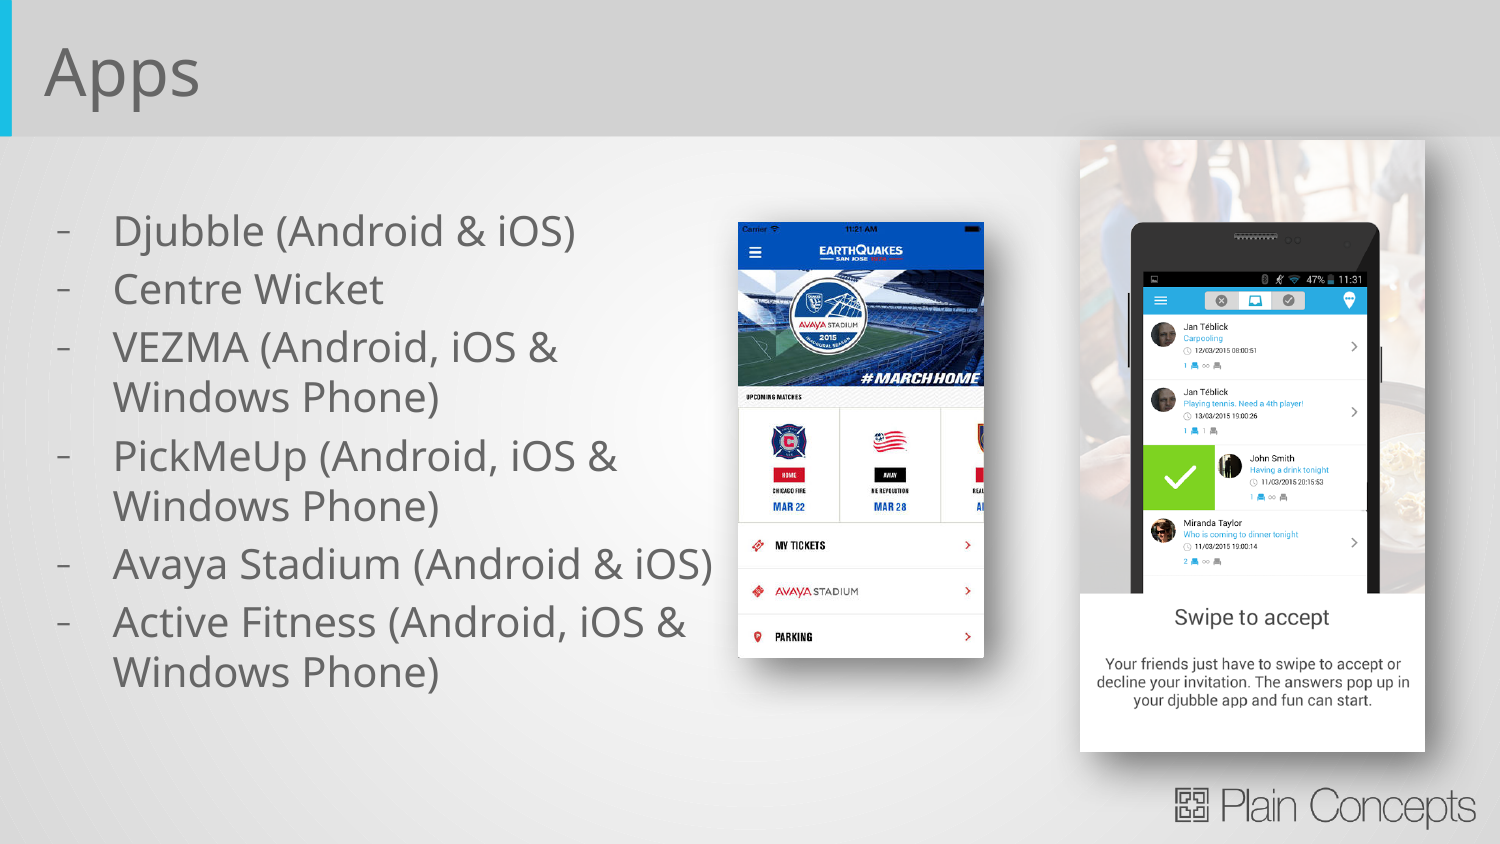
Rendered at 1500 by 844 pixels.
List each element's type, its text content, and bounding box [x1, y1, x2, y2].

list Djubble (Android & iOS) Centre Wicket VEZMA (Android, iOS & Windows Phone) PickMeUp (Android, iOS & Windows Phone) Avaya Stadium (Android & iOS) Active Fitness (Android, iOS & Windows Phone) [41, 196, 739, 754]
title Apps [29, 0, 1447, 141]
picture [1175, 787, 1476, 830]
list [737, 222, 984, 659]
picture [1080, 140, 1425, 752]
